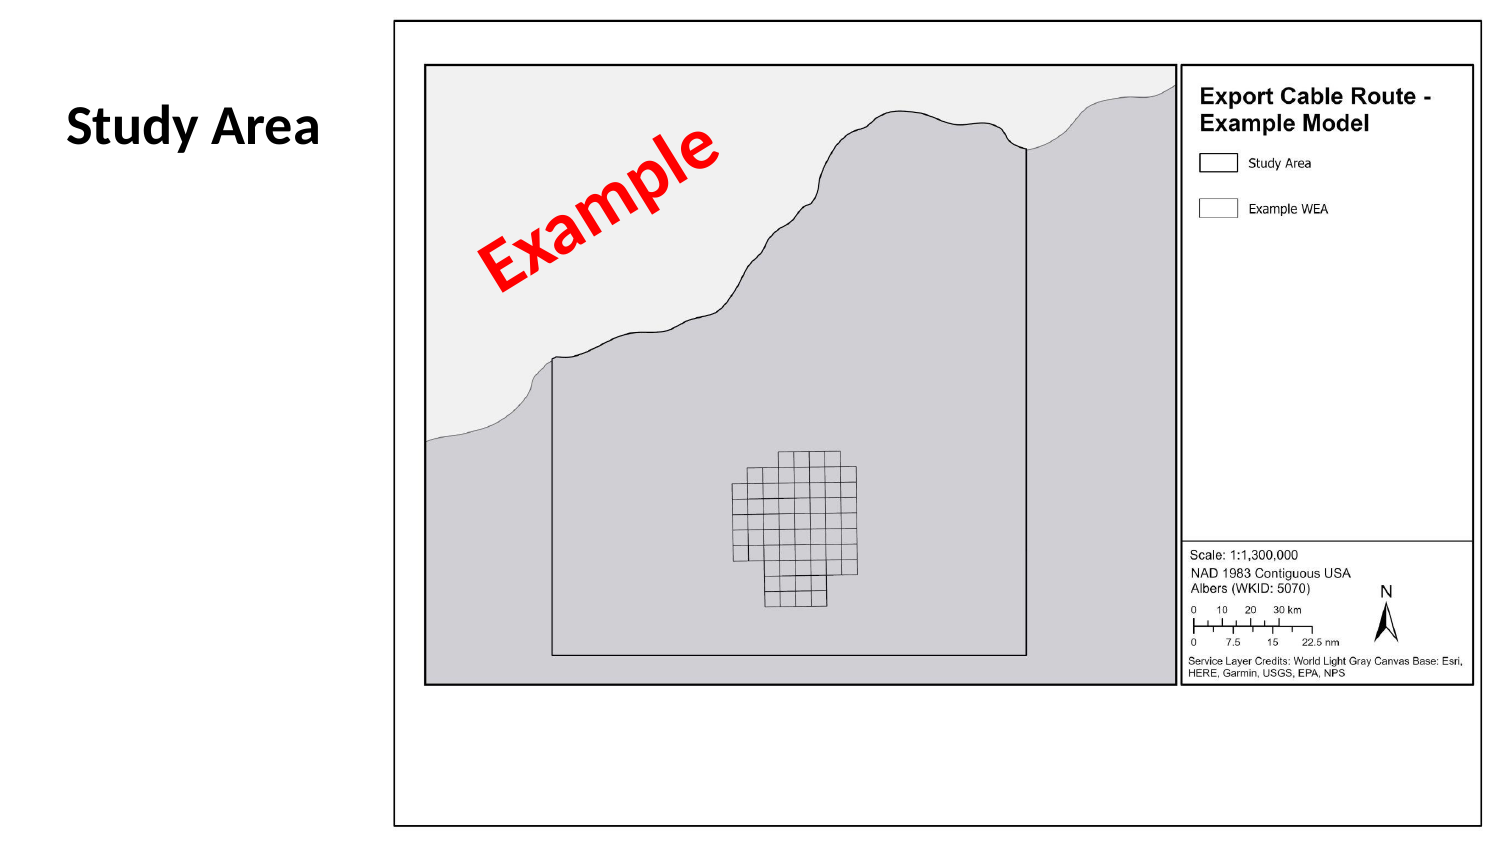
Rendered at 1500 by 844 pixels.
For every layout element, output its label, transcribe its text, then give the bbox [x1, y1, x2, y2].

picture [374, 0, 1500, 844]
title Study Area [51, 72, 369, 497]
